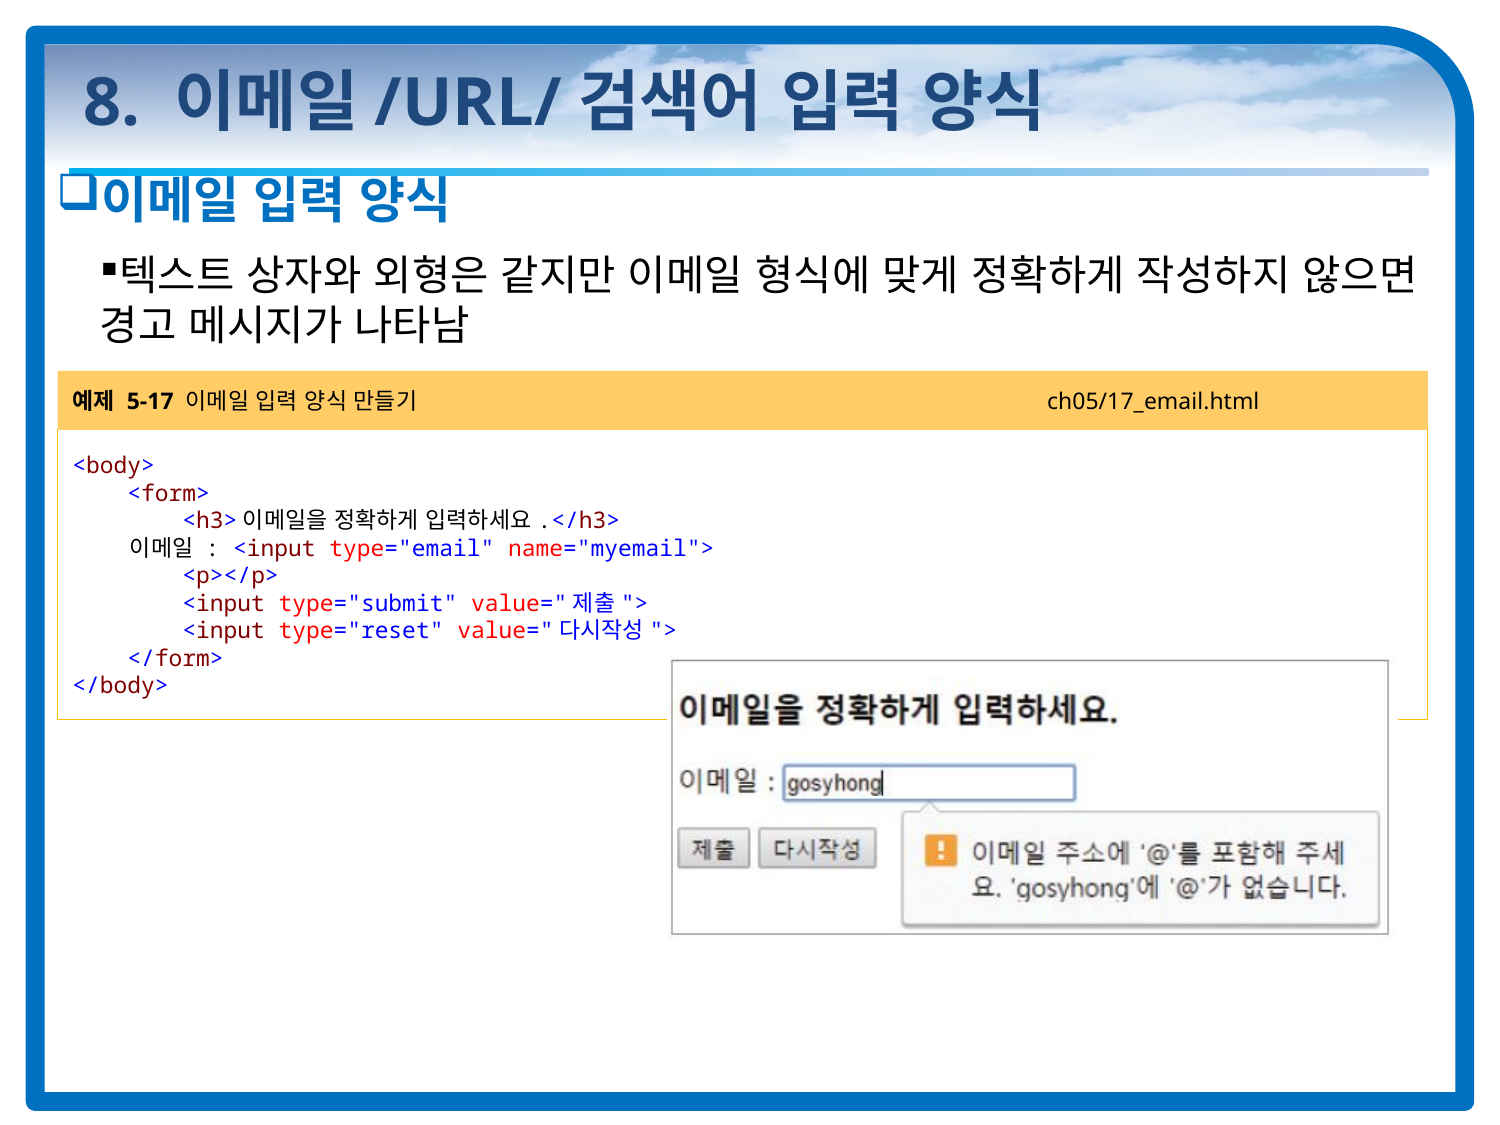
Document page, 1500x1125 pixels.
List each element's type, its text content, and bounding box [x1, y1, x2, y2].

picture [666, 654, 1398, 944]
title 8. 이메일/URL/검색어 입력 양식 [68, 35, 1419, 160]
text_box 예제 5-17 이메일 입력 양식 만들기 ch05/17_email.html [55, 369, 1430, 432]
list 이메일 입력 양식 텍스트 상자와 외형은 같지만 이메일 형식에 맞게 정확하게 작성하지 않으면 경고 메시지가 나타남 [41, 160, 1459, 333]
text_box <body> <form> <h3>이메일을 정확하게 입력하세요.</h3> 이메일 : <input type="email" name="myemail"> <p></p> <input type="submit" value="제출"> <input type="reset" value="다시작성"> </form> </body> [55, 432, 1430, 721]
